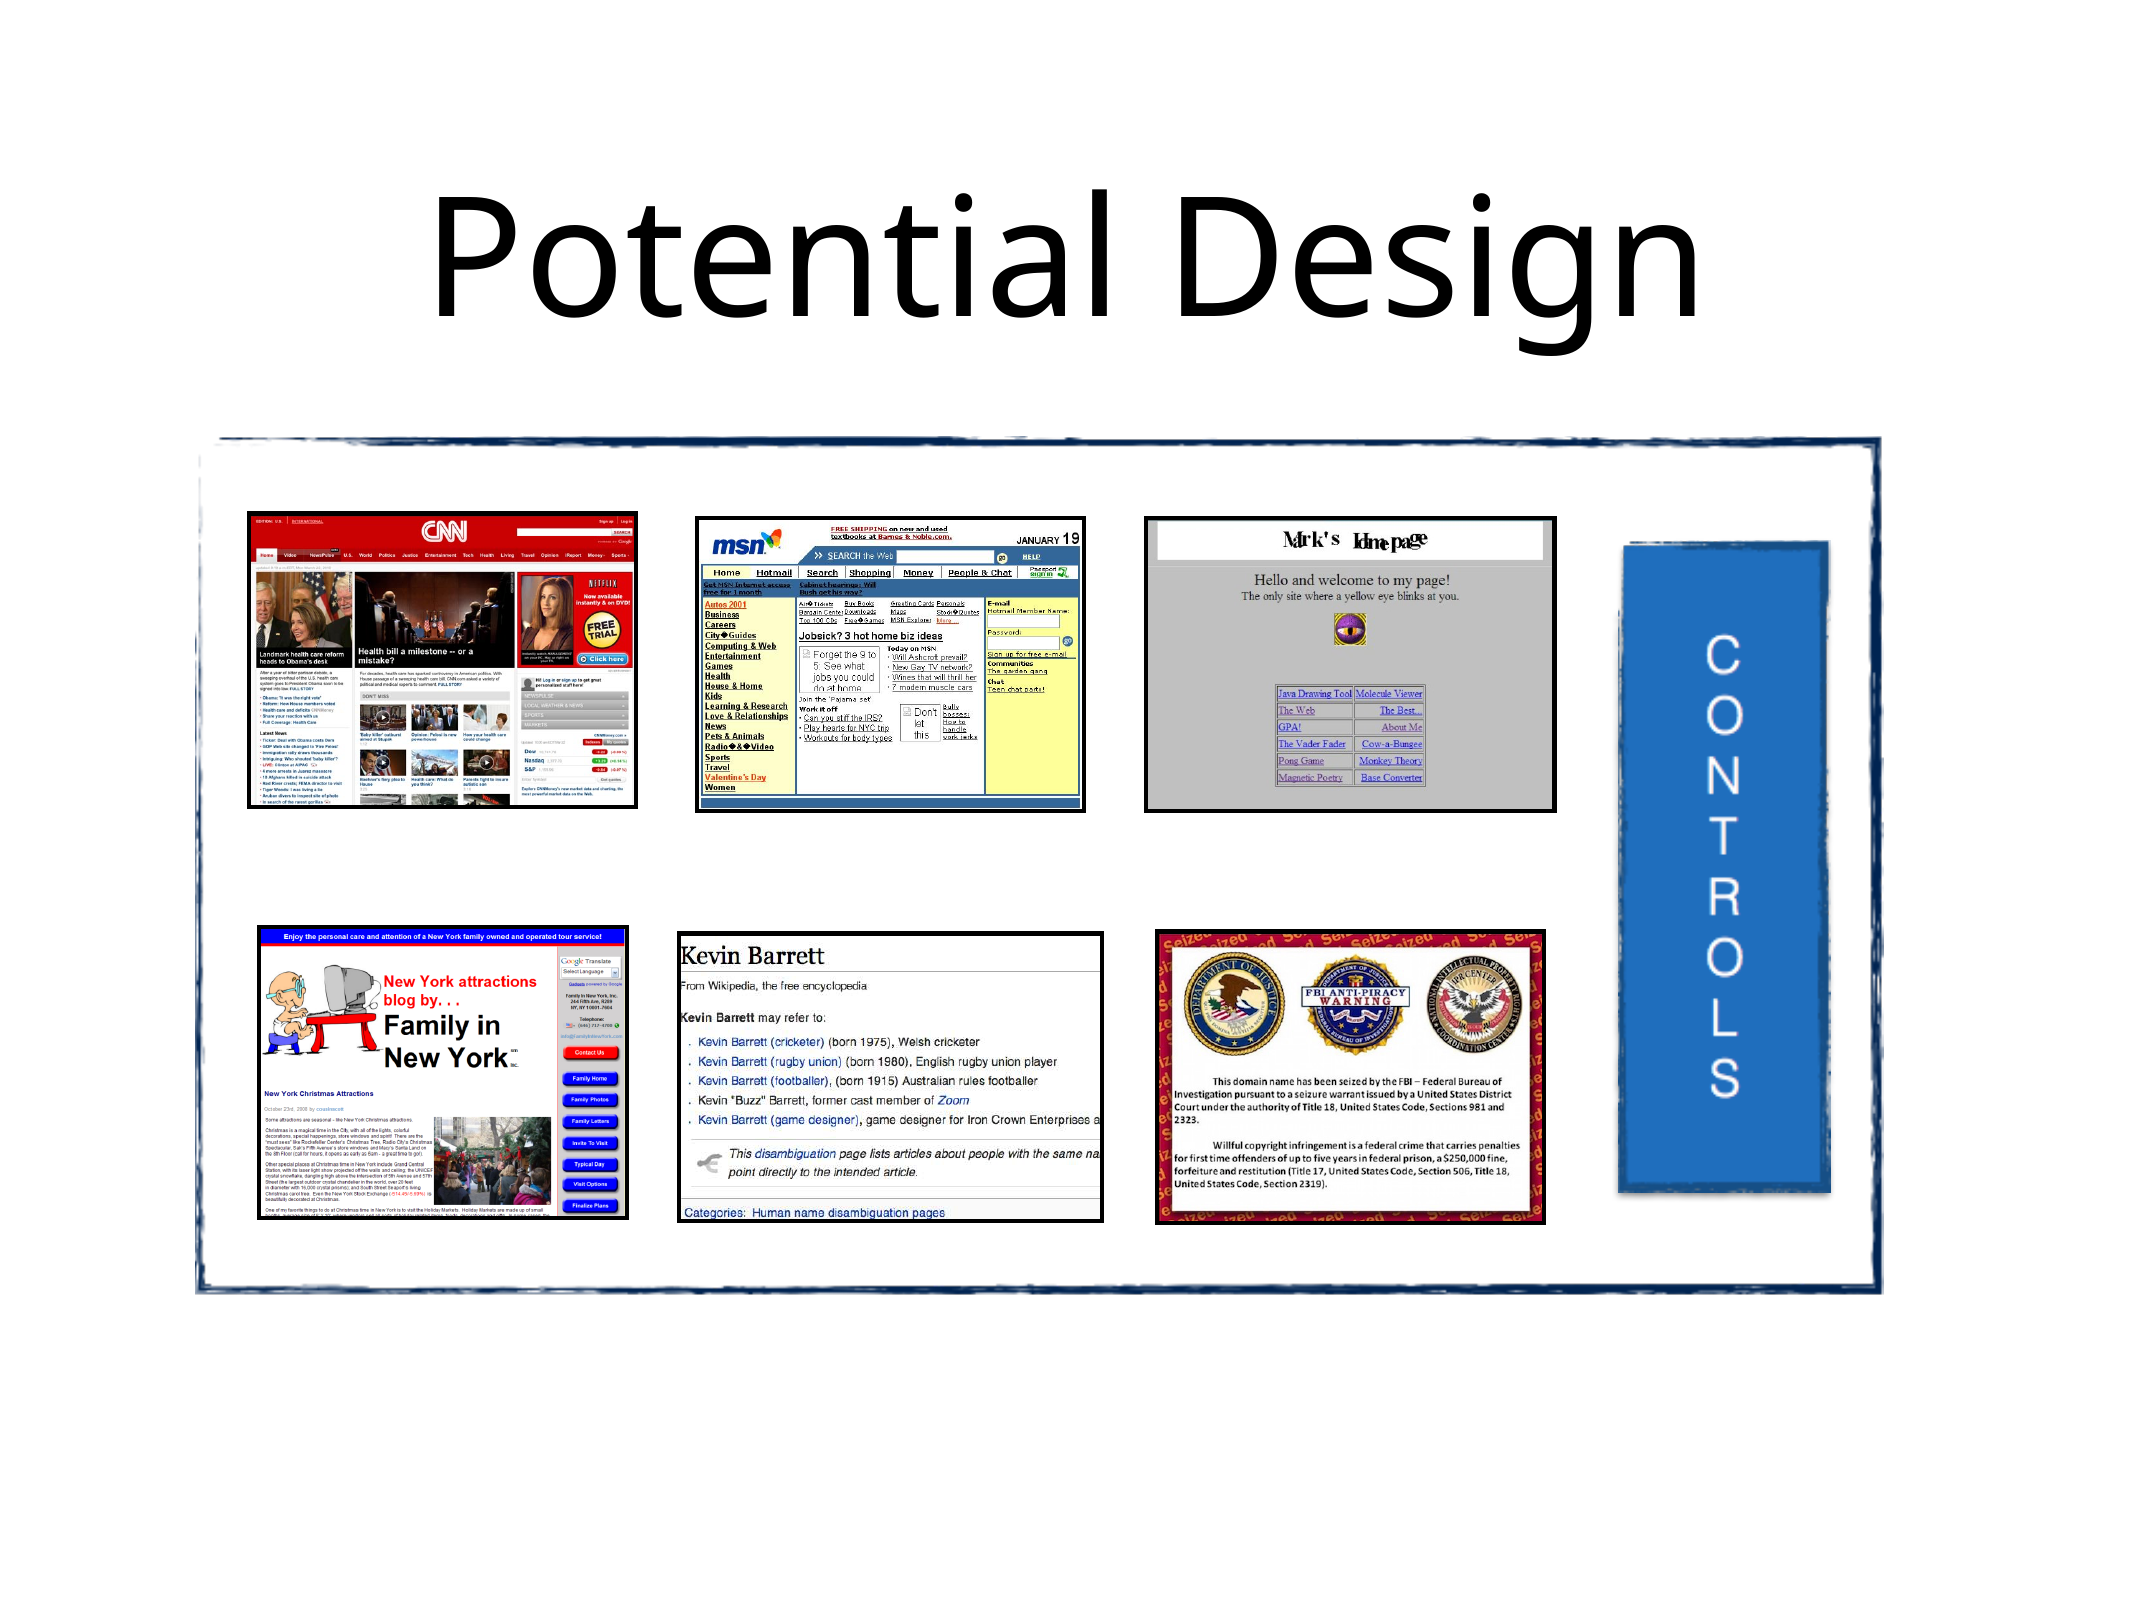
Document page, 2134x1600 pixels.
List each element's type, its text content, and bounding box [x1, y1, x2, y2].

picture [194, 436, 1884, 1298]
title Potential Design [155, 72, 1978, 428]
